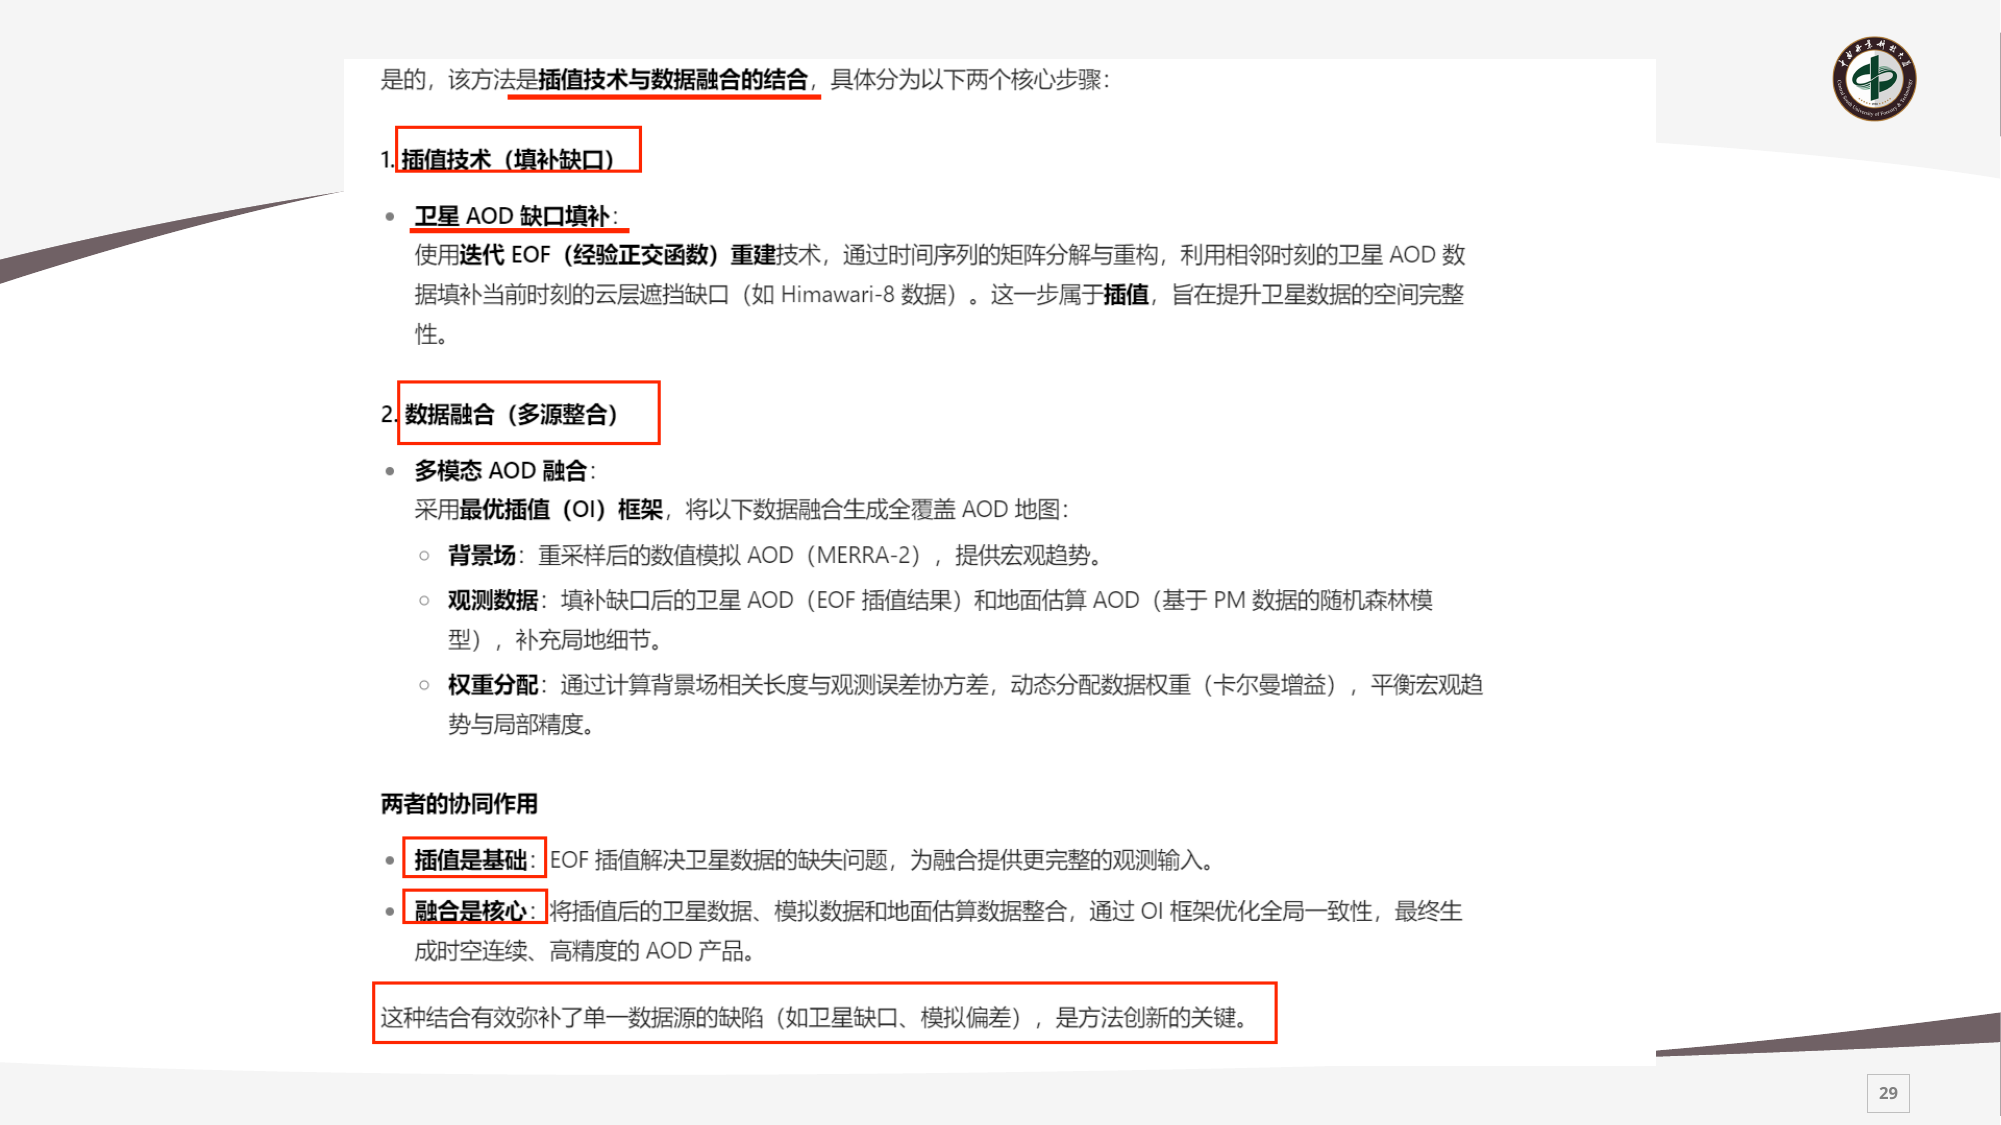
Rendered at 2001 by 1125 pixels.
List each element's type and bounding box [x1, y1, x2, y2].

picture [344, 59, 1656, 1066]
picture [1831, 35, 1918, 123]
